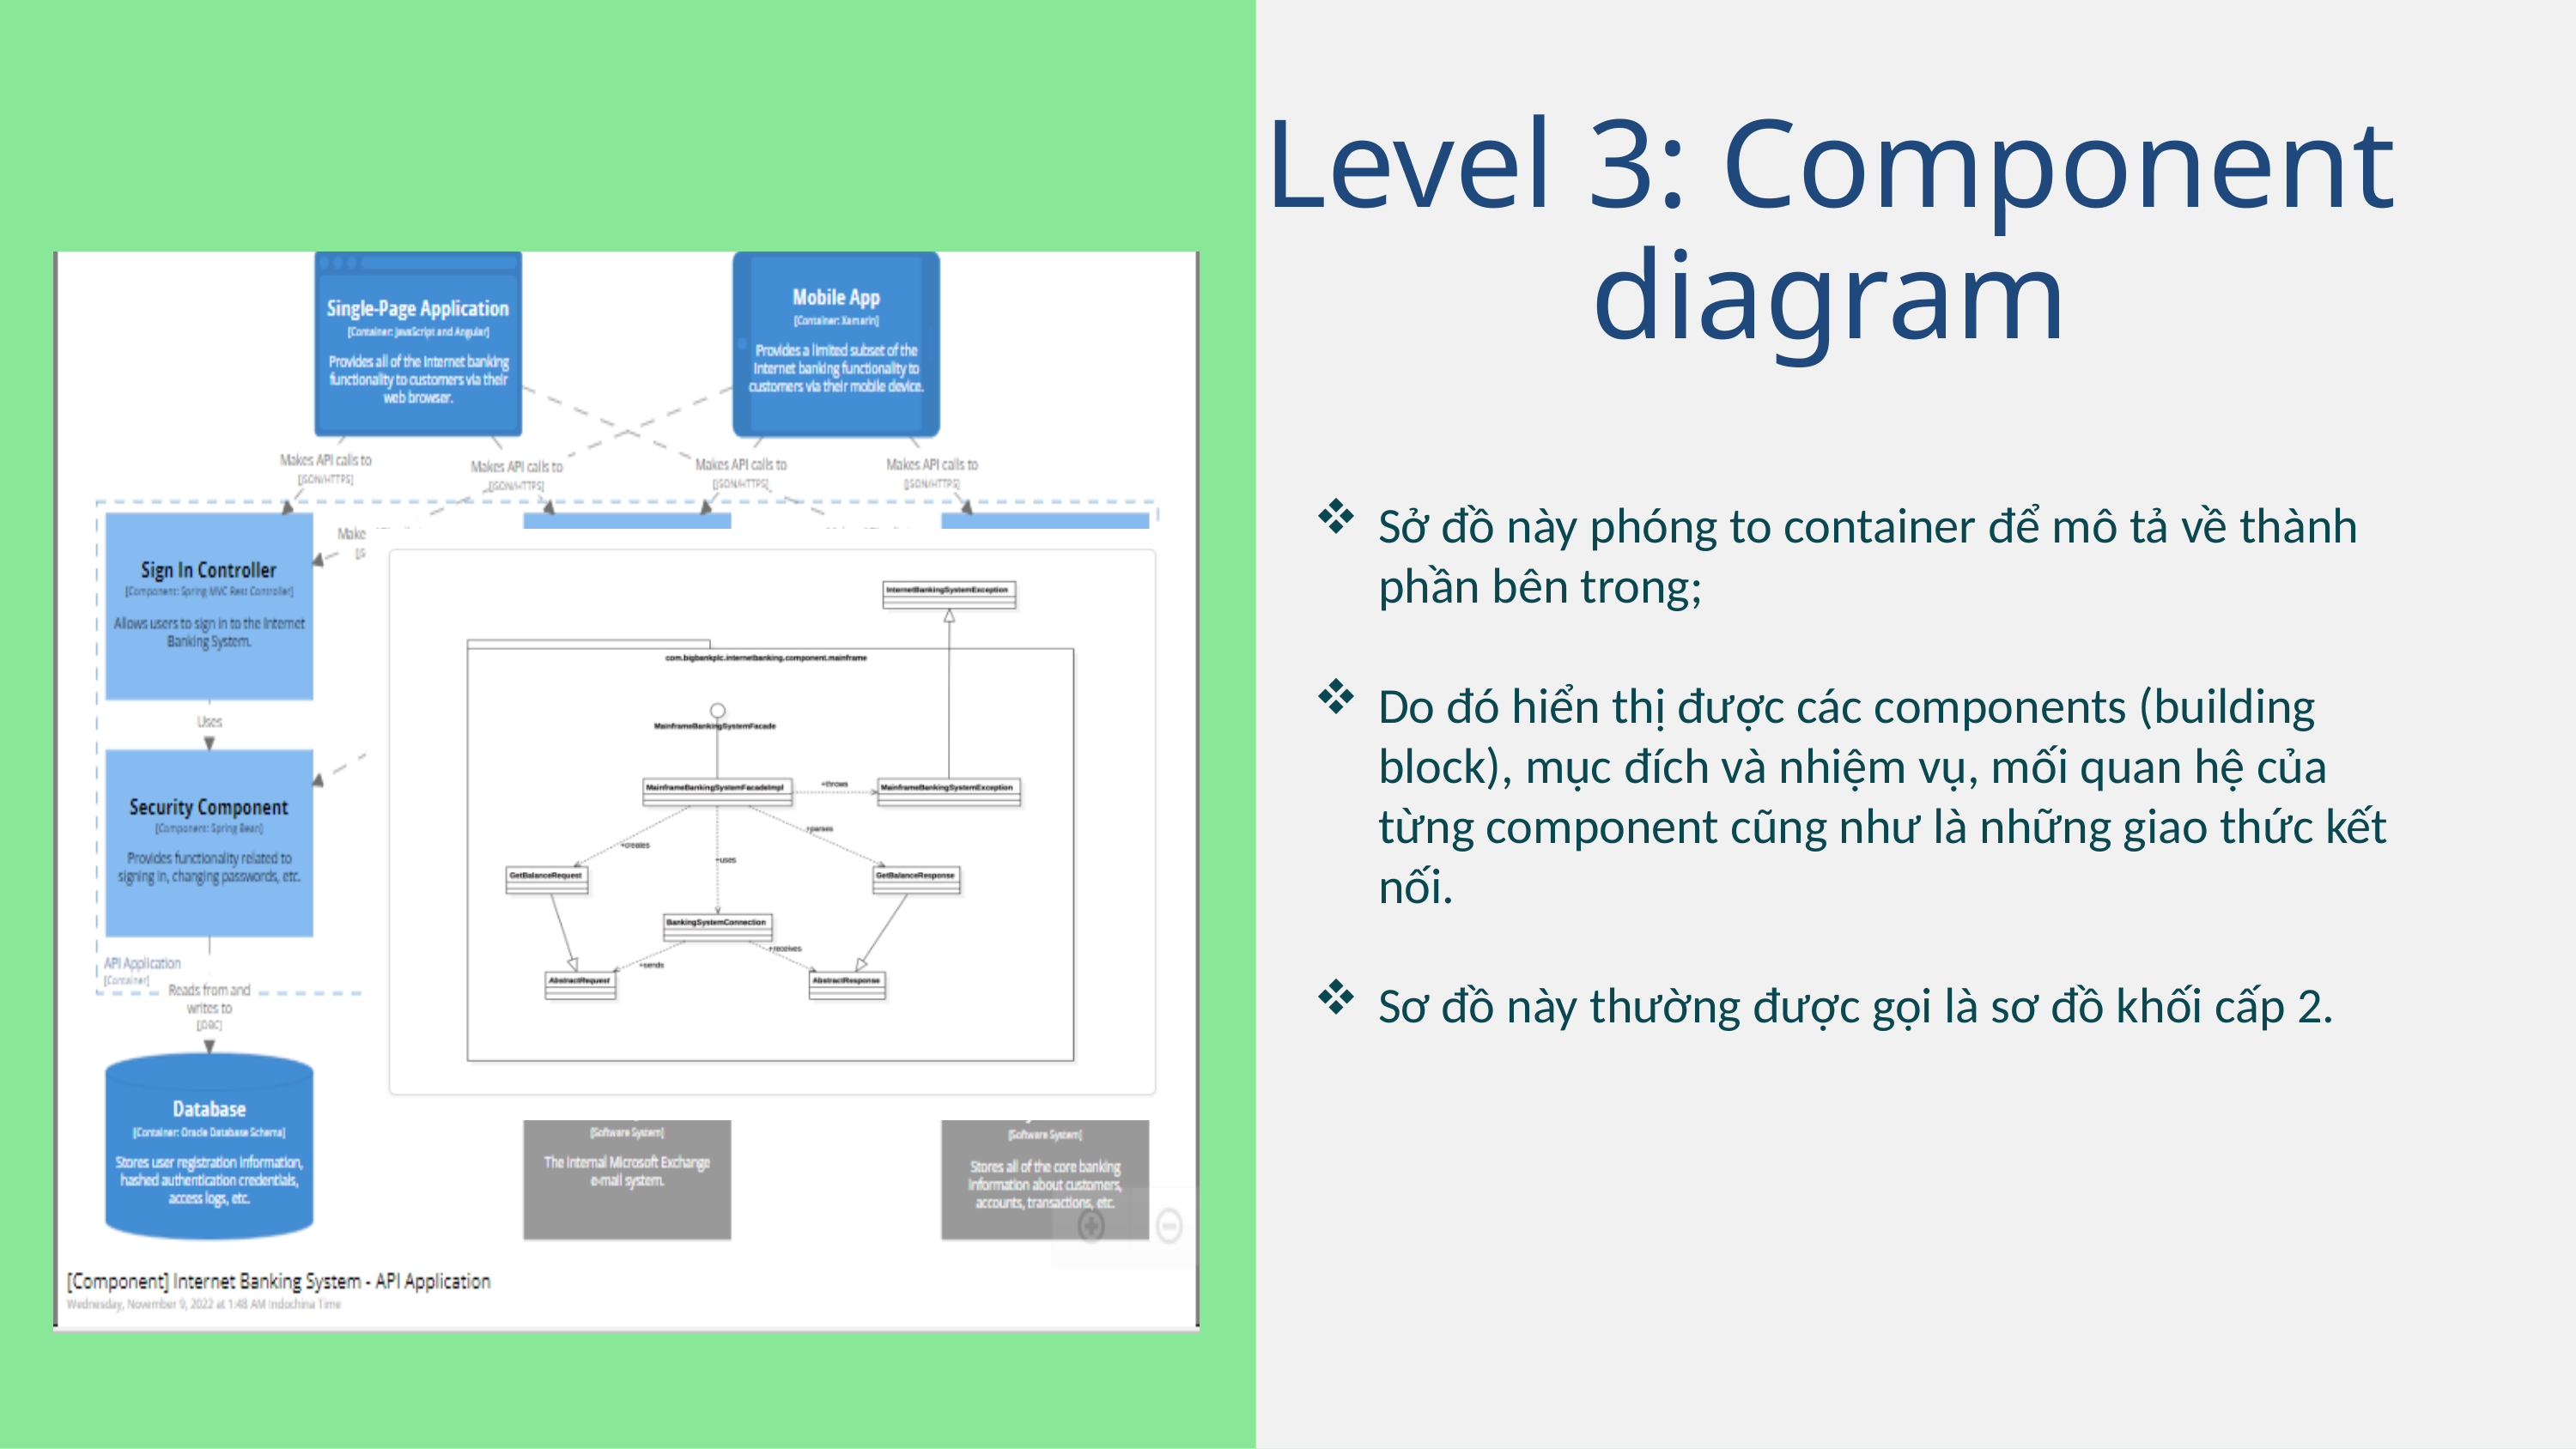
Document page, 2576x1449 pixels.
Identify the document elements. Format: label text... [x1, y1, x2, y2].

title Level 3: Component diagram [1180, 152, 2480, 314]
picture [53, 252, 1200, 1334]
subtitle Sở đồ này phóng to container để mô tả về thành phần bên trong; Do đó hiển thị được các components (building block), mục đích và nhiệm vụ, mối quan hệ của từng component cũng như là những giao thức kết nối. Sơ đồ này thường được gọi là sơ đồ khối cấp 2. [1288, 466, 2433, 760]
text_box [1255, 0, 2576, 1449]
